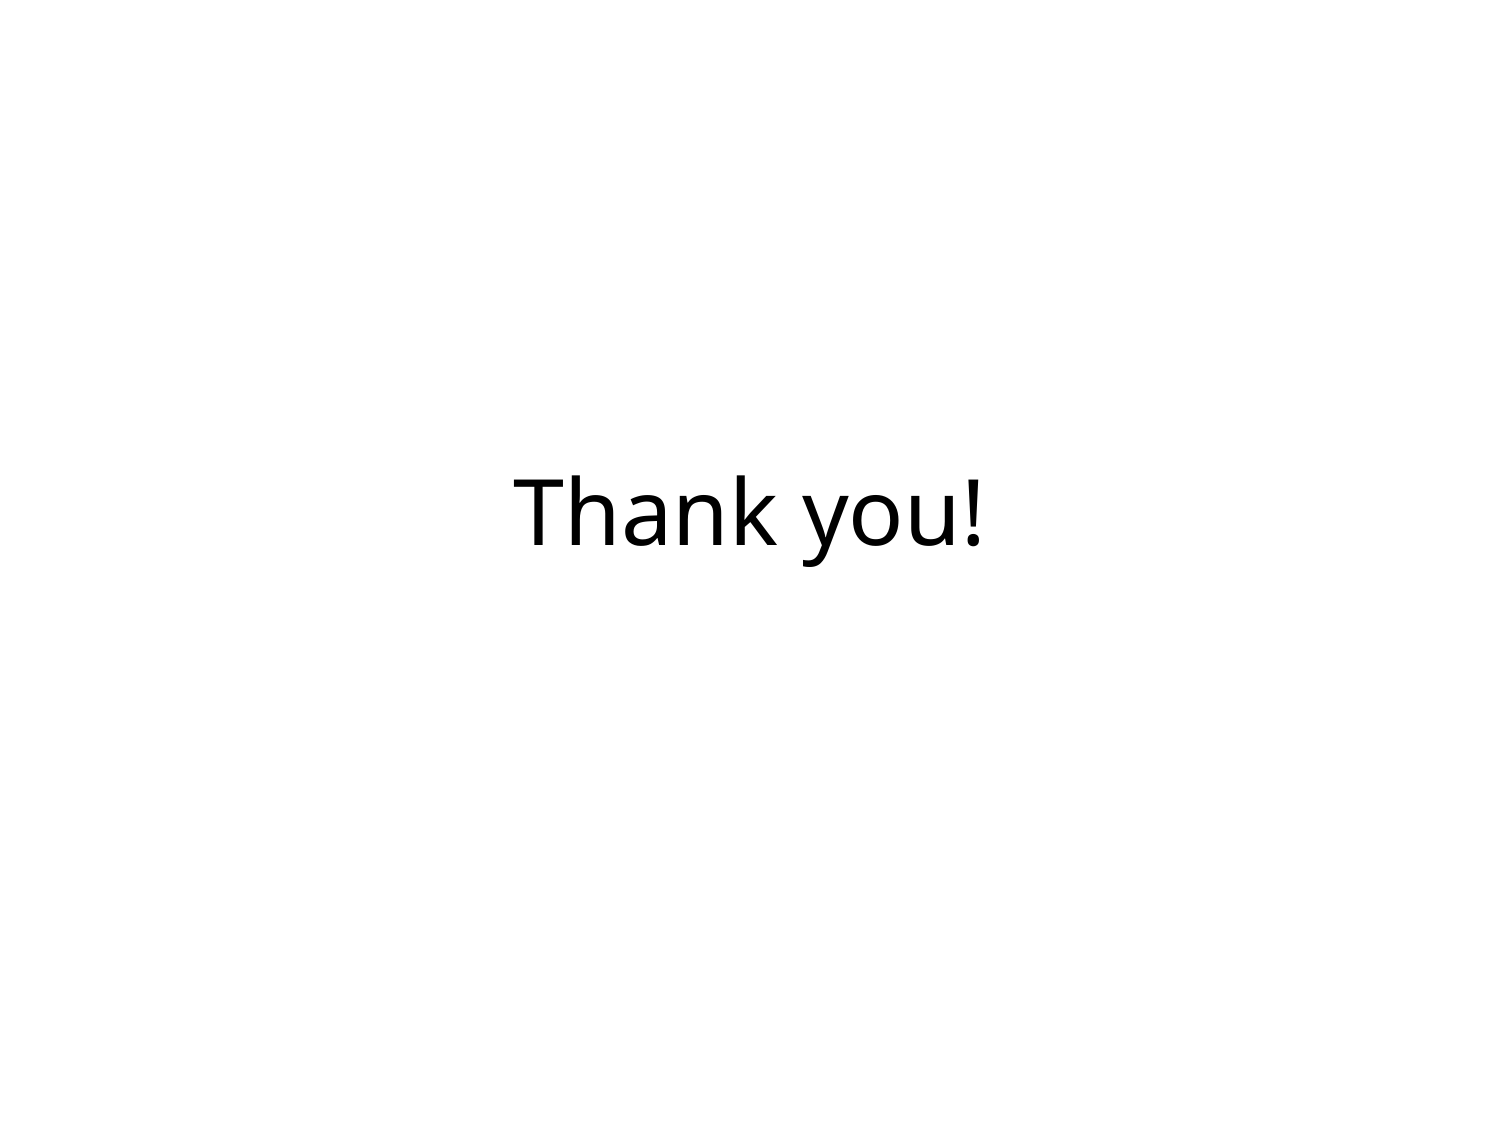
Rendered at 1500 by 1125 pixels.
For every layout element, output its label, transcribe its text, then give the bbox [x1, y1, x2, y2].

title Thank you! [103, 406, 1397, 625]
